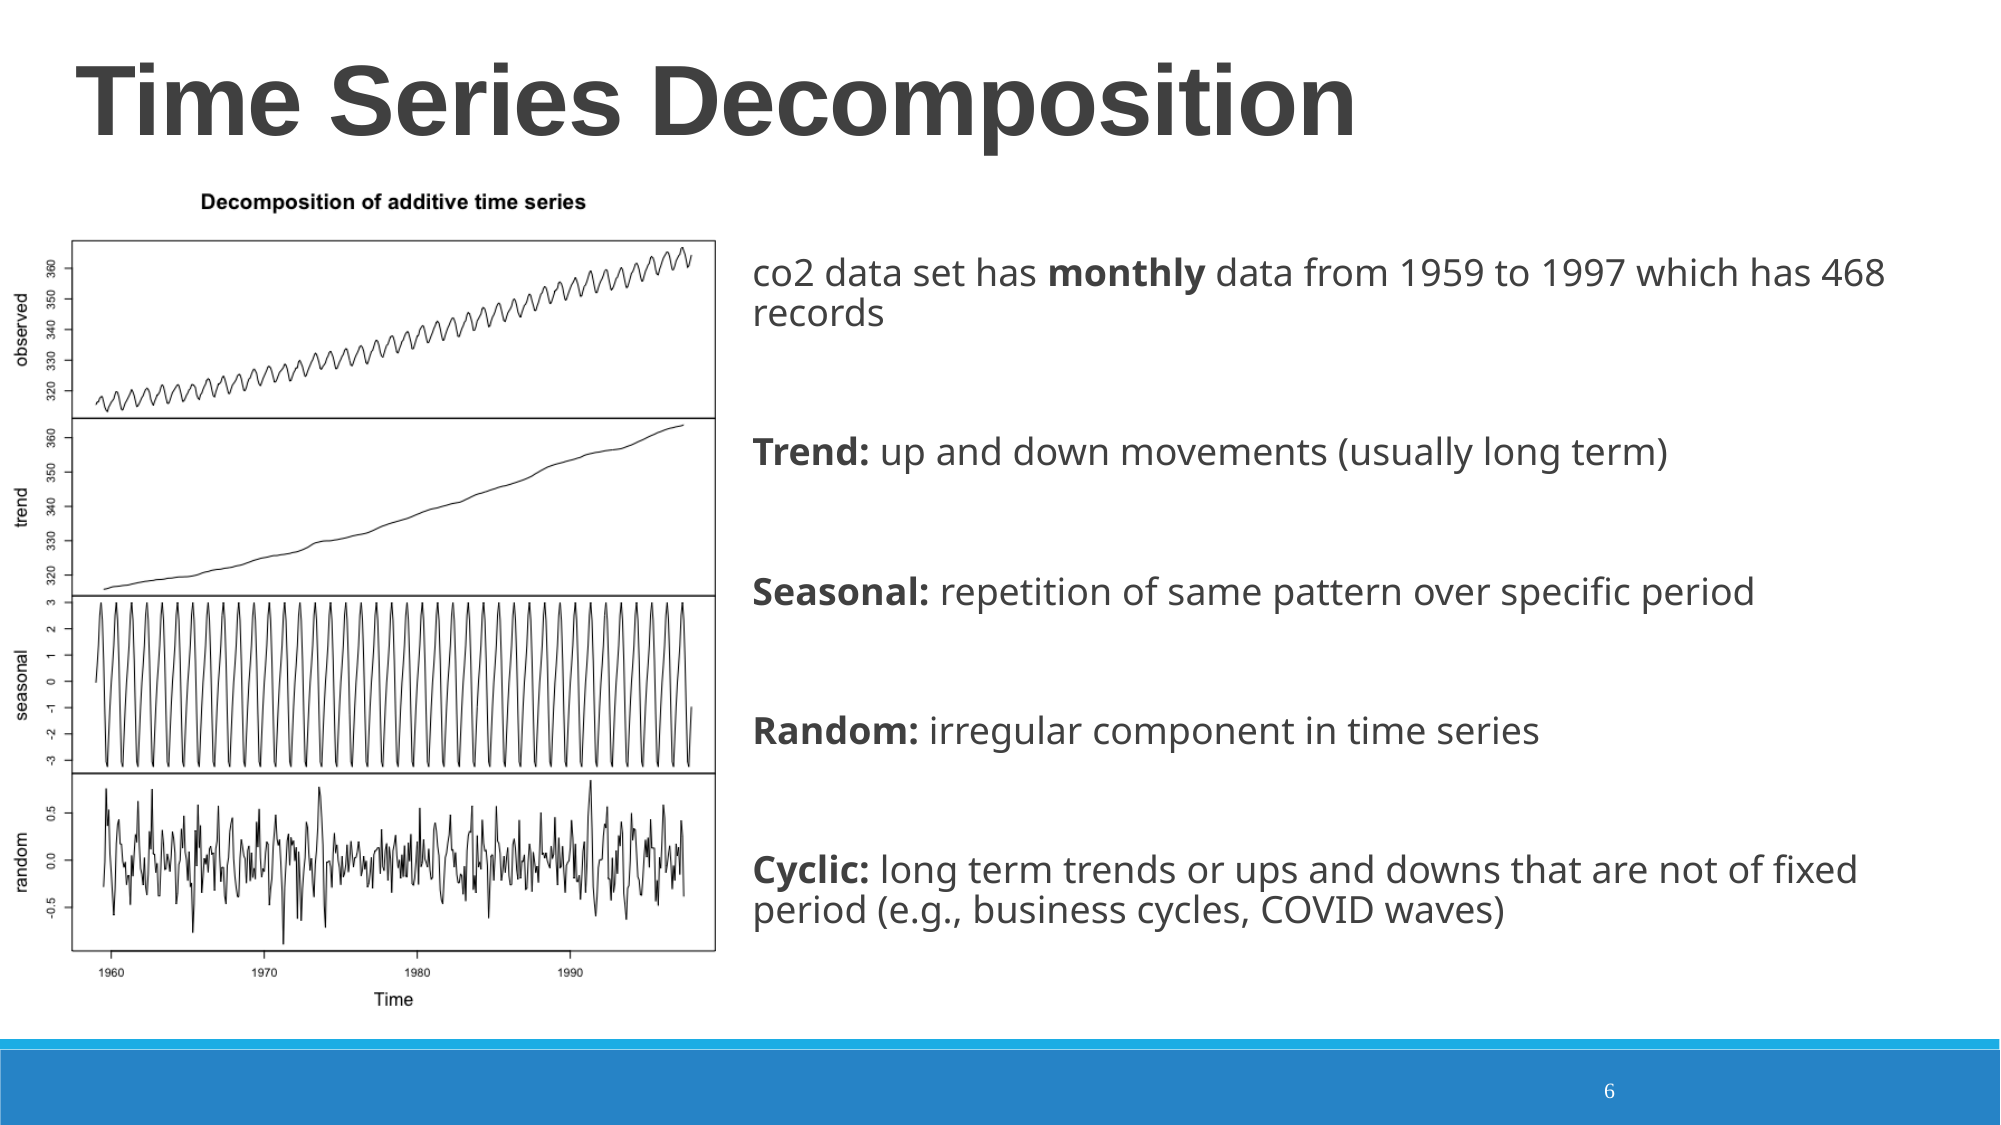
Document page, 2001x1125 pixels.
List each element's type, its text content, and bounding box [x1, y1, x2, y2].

title Time Series Decomposition [60, 46, 1945, 164]
picture [0, 170, 745, 1037]
list co2 data set has monthly data from 1959 to 1997 which has 468 records Trend: up and down movements (usually long term) Seasonal: repetition of same pattern over specific period Random: irregular component in time series Cyclic: long term trends or ups and downs that are not of fixed period (e.g., business cycles, COVID waves) [753, 246, 1904, 964]
slide_number 6 [1414, 1059, 1631, 1120]
